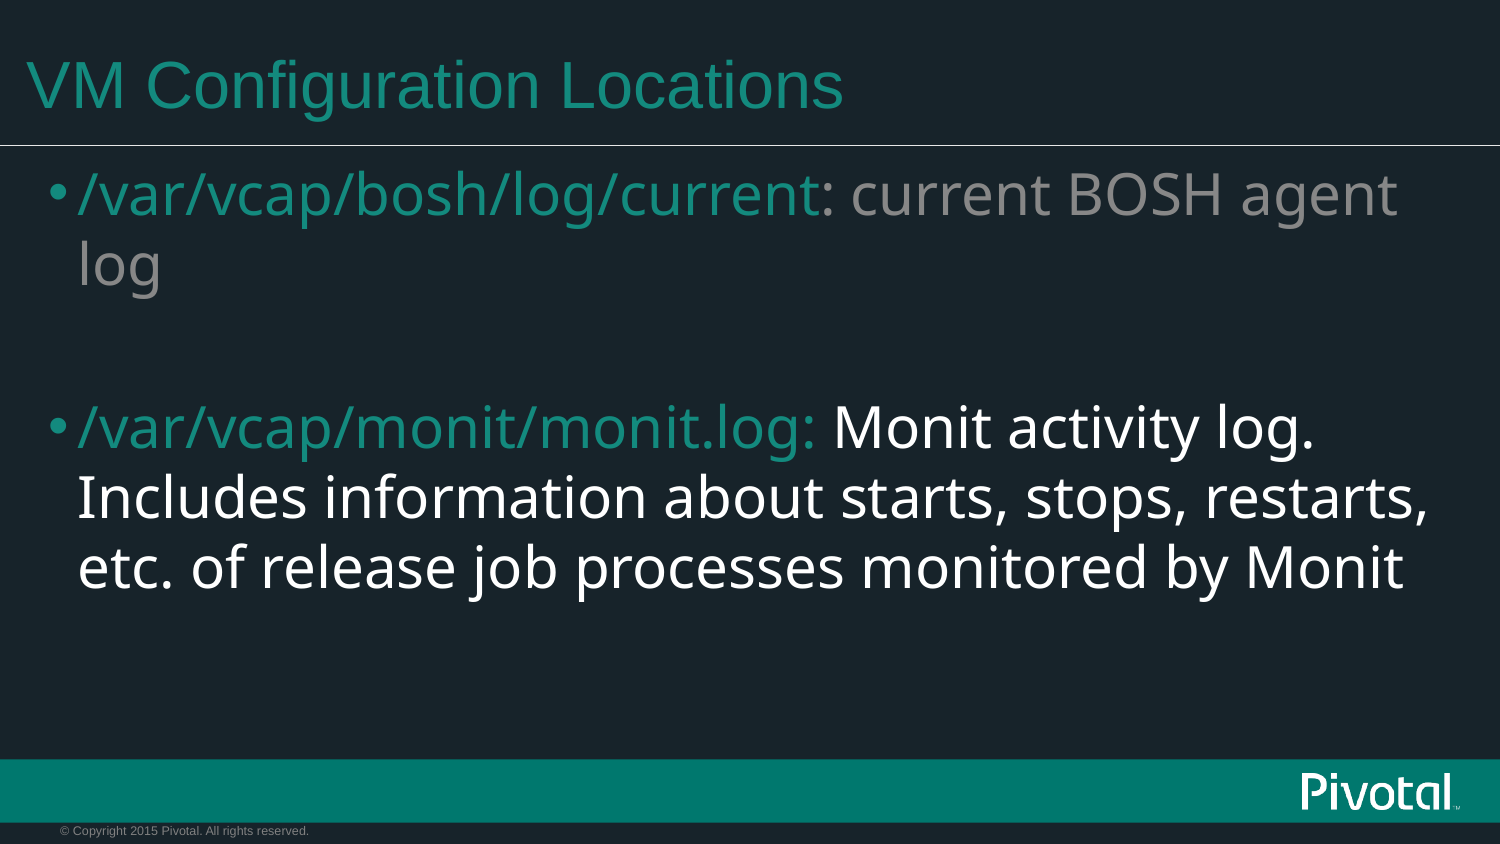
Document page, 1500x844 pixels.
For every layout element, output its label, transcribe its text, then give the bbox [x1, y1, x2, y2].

title VM Configuration Locations [26, 52, 1461, 113]
picture [1302, 773, 1460, 810]
list /var/vcap/bosh/log/current: current BOSH agent log /var/vcap/monit/monit.log: Monit activity log. Includes information about starts, stops, restarts, etc. of release job processes monitored by Monit [33, 149, 1461, 746]
